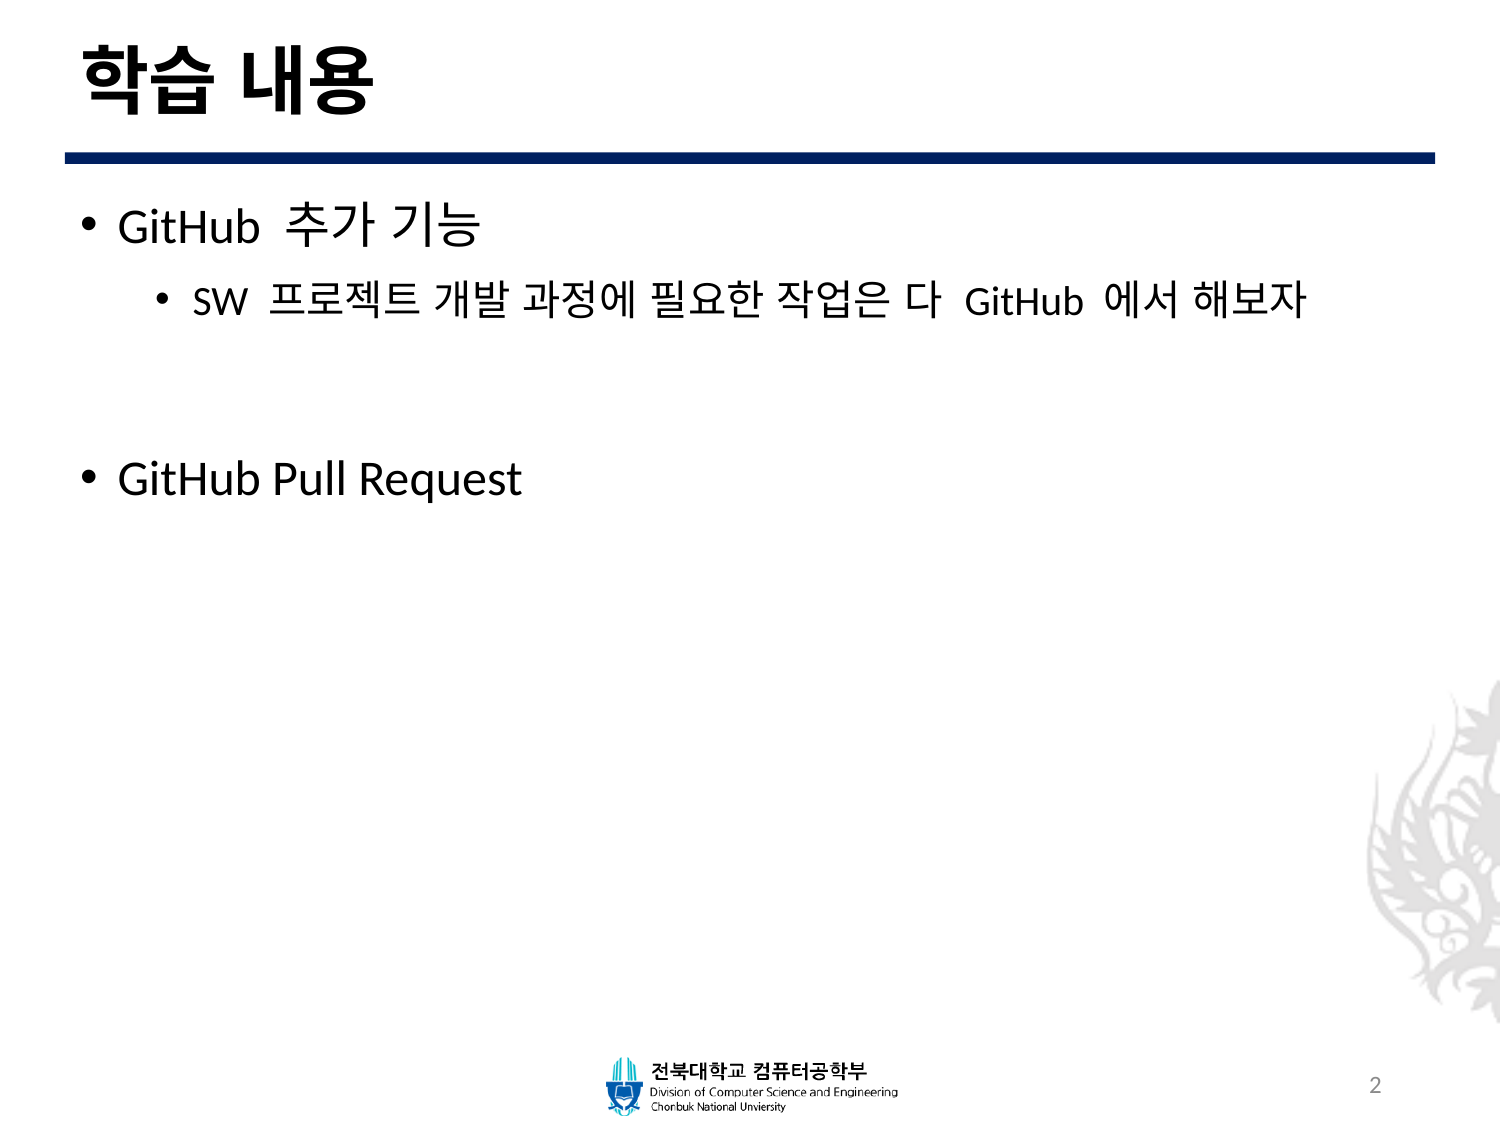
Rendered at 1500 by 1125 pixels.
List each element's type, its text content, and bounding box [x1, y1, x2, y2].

slide_number 2 [1059, 1057, 1397, 1111]
title 학습 내용 [64, 26, 1436, 143]
list GitHub 추가 기능 SW 프로젝트 개발 과정에 필요한 작업은 다 GitHub 에서 해보자 GitHub Pull Request [64, 173, 1436, 1039]
picture [600, 1057, 900, 1116]
